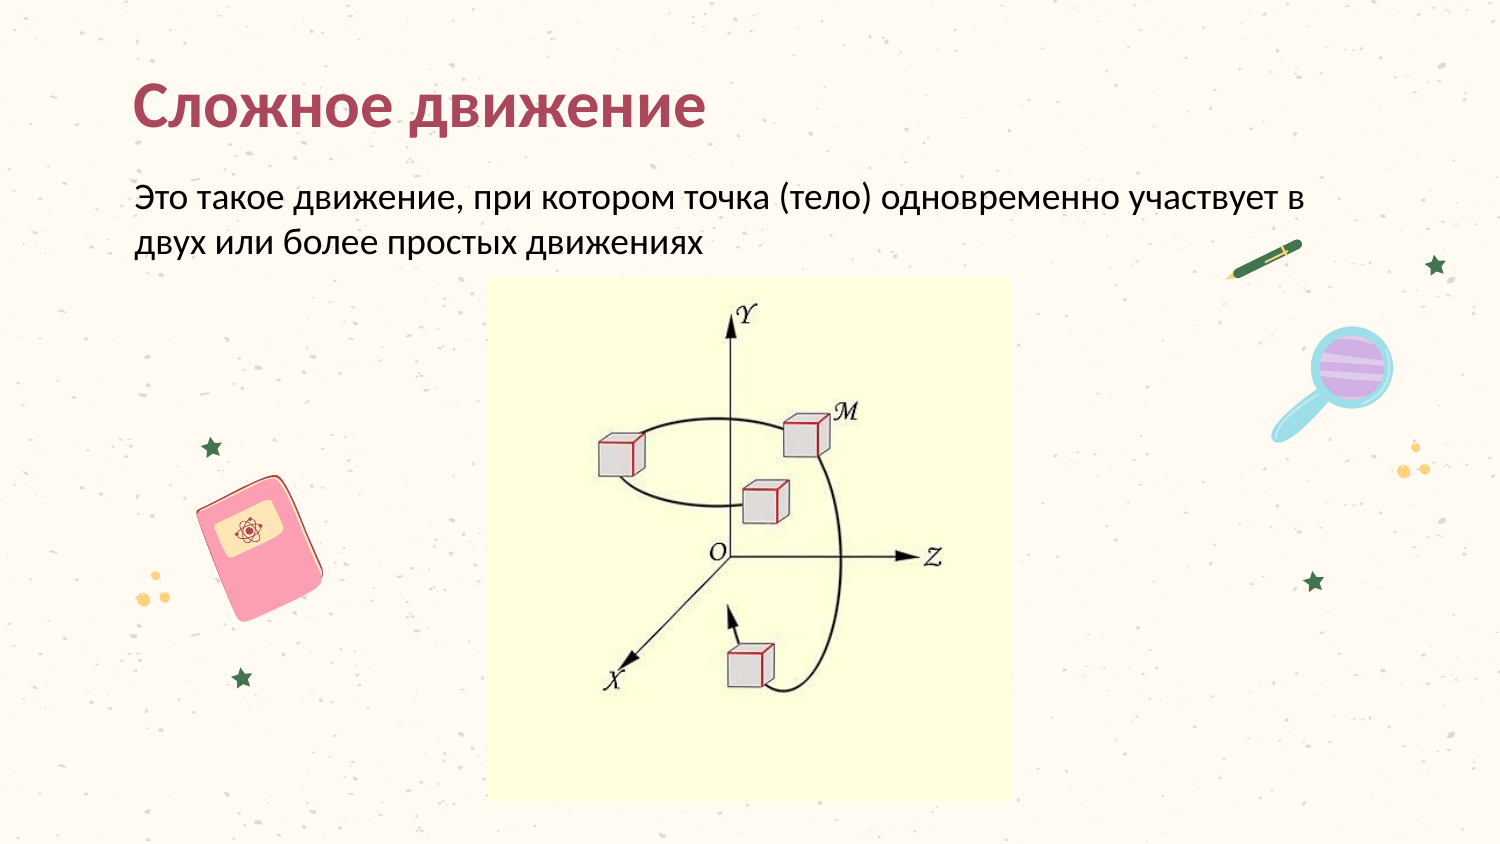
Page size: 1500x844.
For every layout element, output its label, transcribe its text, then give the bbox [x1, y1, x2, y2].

title Сложное движение [118, 46, 1382, 151]
text_box Это такое движение, при котором точка (тело) одновременно участвует в двух или более простых движениях [119, 157, 1381, 272]
picture [488, 278, 1012, 801]
